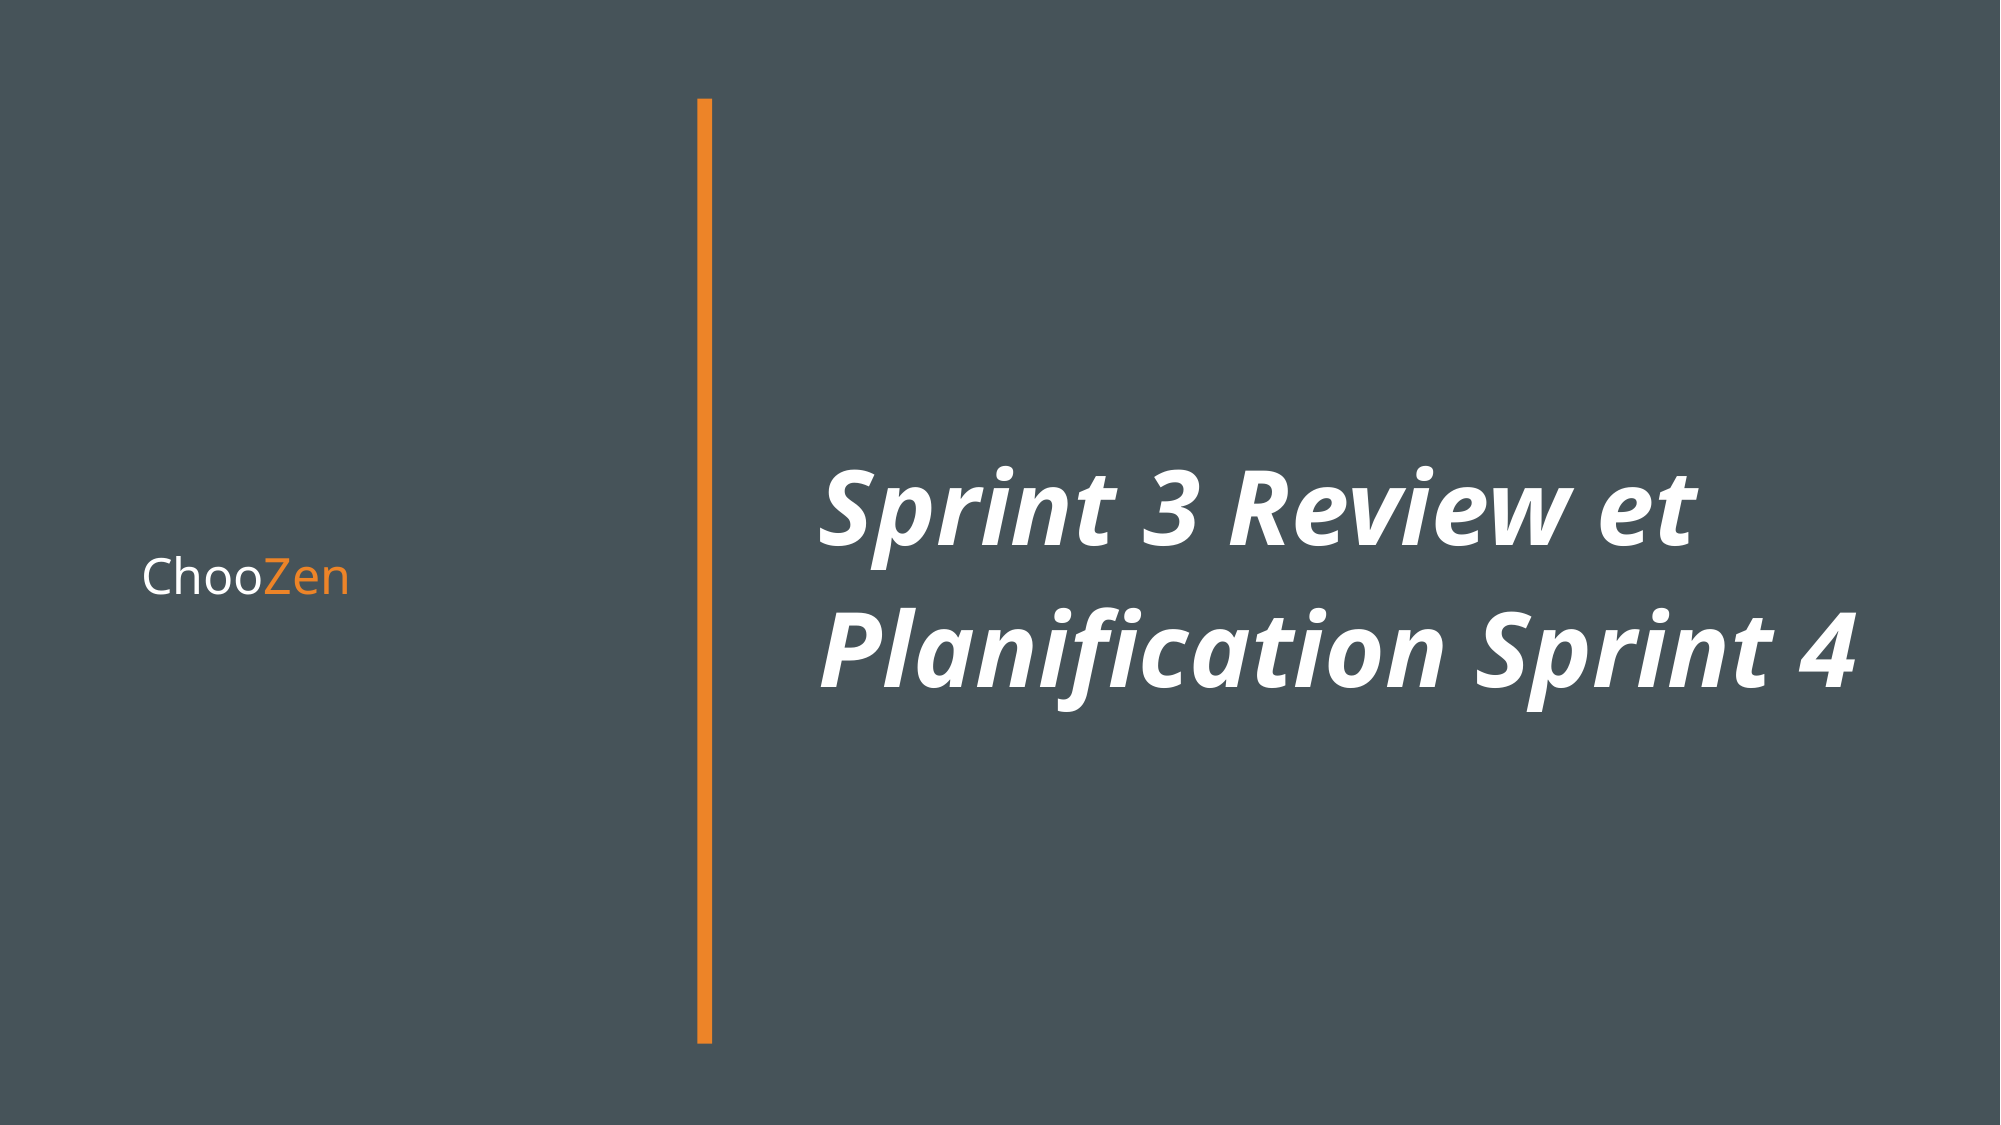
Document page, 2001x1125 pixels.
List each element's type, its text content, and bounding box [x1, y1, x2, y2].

title ChooZen [125, 434, 624, 717]
list Sprint 3 Review et Planification Sprint 4 [803, 193, 1895, 958]
